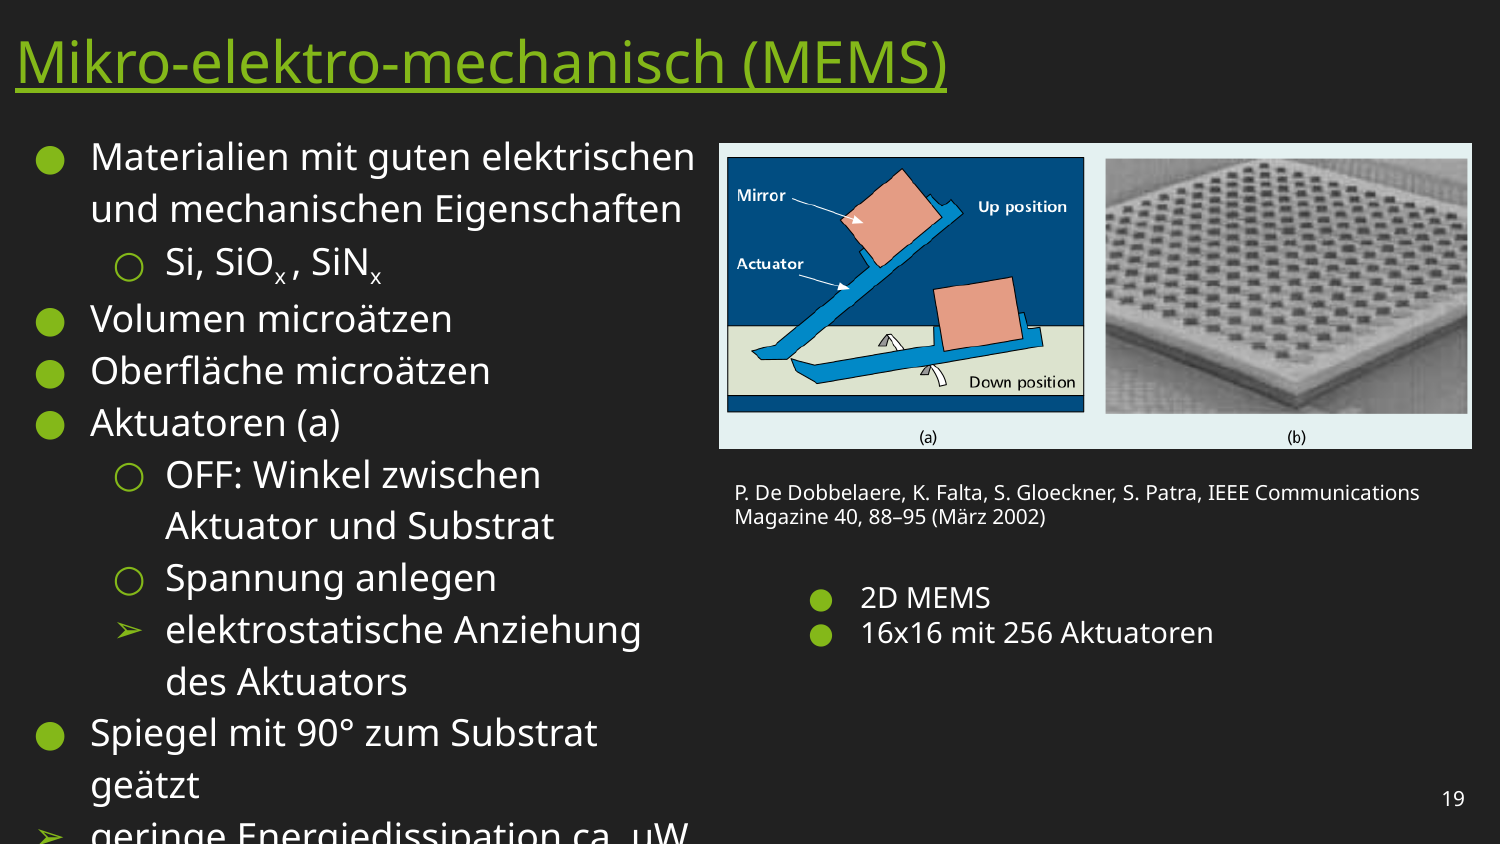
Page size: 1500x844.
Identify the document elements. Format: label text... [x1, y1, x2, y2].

text_box P. De Dobbelaere, K. Falta, S. Gloeckner, S. Patra, IEEE Communications Magazine 40, 88–95 (März 2002) [719, 464, 1500, 540]
list Materialien mit guten elektrischen und mechanischen Eigenschaften Si, SiOx , SiNx Volumen microätzen Oberfläche microätzen Aktuatoren (a) OFF: Winkel zwischen Aktuator und Substrat Spannung anlegen elektrostatische Anziehung des Aktuators Spiegel mit 90° zum Substrat geätzt geringe Energiedissipation ca. µW [0, 111, 720, 830]
text_box 2D MEMS 16x16 mit 256 Aktuatoren [770, 564, 1453, 746]
title Mikro-elektro-mechanisch (MEMS) [0, 0, 984, 87]
slide_number ‹#› [1389, 764, 1480, 830]
picture [719, 143, 1472, 449]
